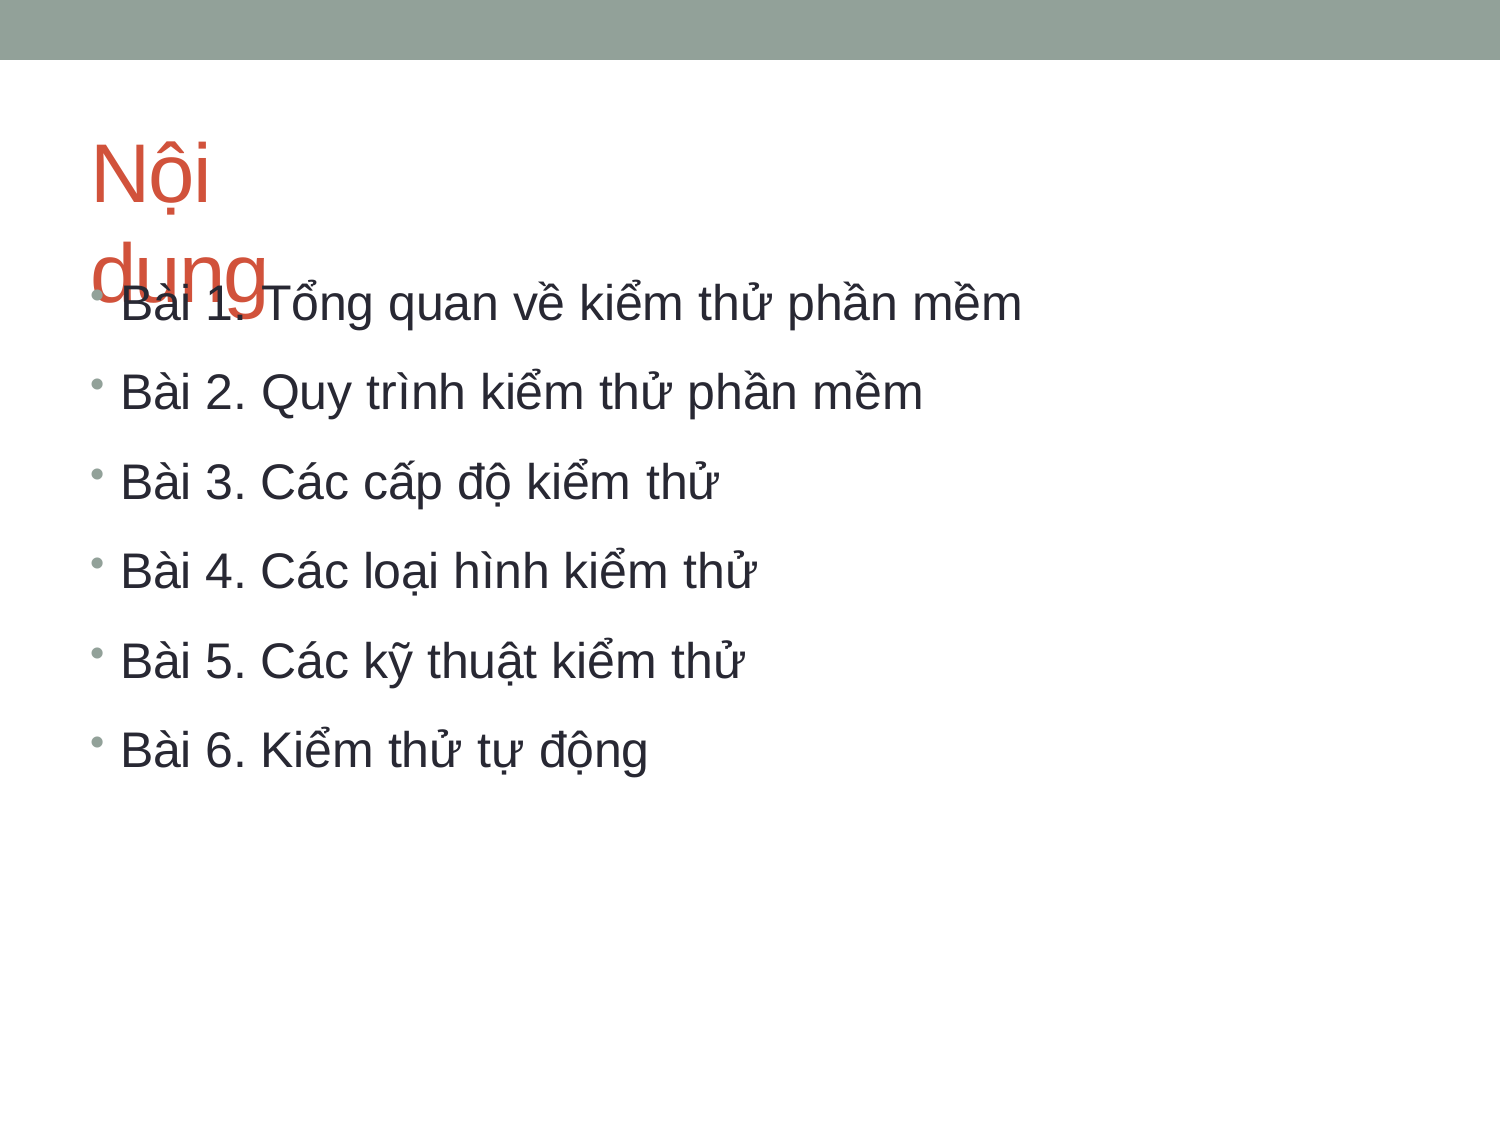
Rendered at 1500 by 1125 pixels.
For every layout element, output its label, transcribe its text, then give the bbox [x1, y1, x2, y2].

text_box Bài 1. Tổng quan về kiểm thử phần mềm Bài 2. Quy trình kiểm thử phần mềm Bài 3. Các cấp độ kiểm thử Bài 4. Các loại hình kiểm thử Bài 5. Các kỹ thuật kiểm thử Bài 6. Kiểm thử tự động [85, 238, 1030, 778]
title Nội dung [87, 116, 412, 238]
